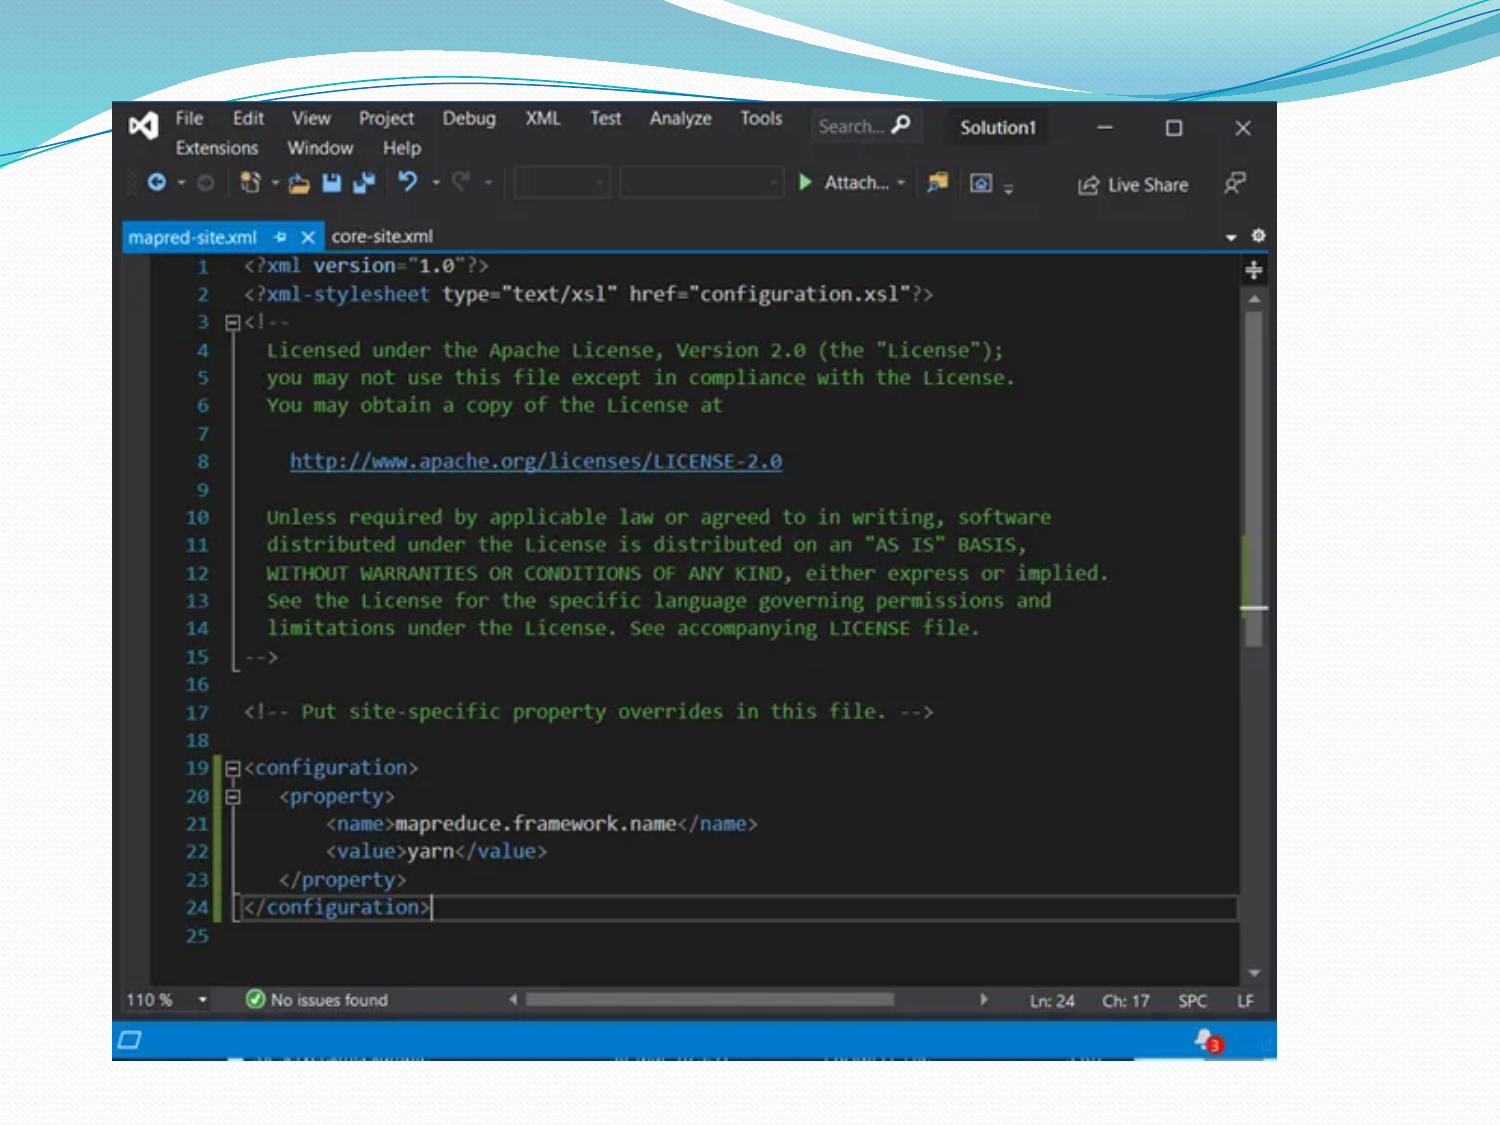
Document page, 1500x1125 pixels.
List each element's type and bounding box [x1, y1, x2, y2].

list [111, 101, 1277, 1062]
